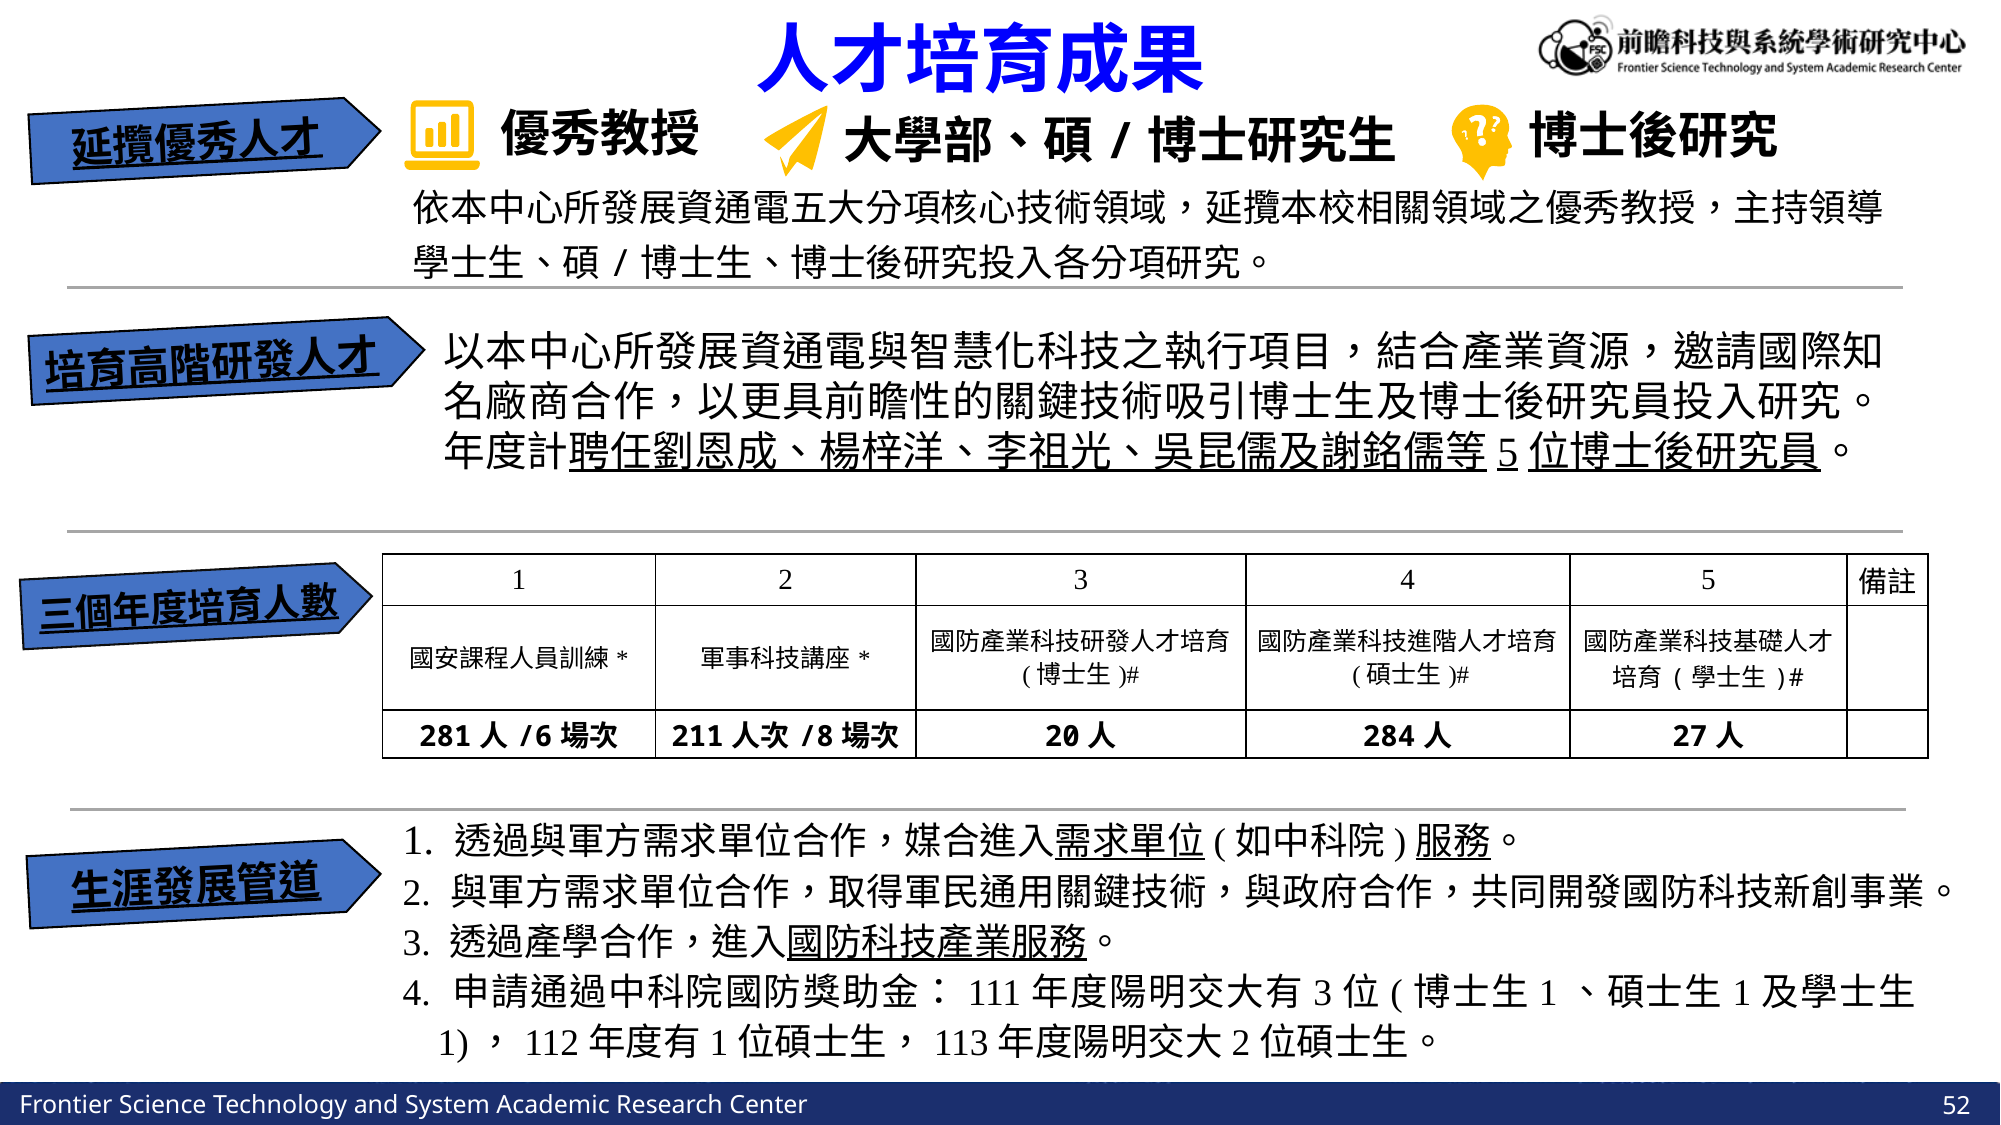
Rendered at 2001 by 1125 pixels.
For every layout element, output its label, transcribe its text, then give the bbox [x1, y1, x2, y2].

text_box 三個年度培育人數 [18, 562, 374, 651]
table_header 5 [1571, 555, 1846, 605]
table_cell 國防產業科技進階人才培育 (碩士生)# [1247, 606, 1569, 709]
table_header 備註 [1848, 555, 1927, 605]
table_cell 國防產業科技研發人才培育 (博士生)# [917, 606, 1245, 709]
text_box [404, 160, 480, 167]
text_box 依本中心所發展資通電五大分項核心技術領域，延攬本校相關領域之優秀教授，主持領導學士生、碩/博士生、博士後研究投入各分項研究。 [398, 167, 1899, 287]
table_header 2 [656, 555, 915, 605]
text_box [1451, 104, 1512, 167]
table_cell 20人 [917, 711, 1245, 757]
table_cell 284人 [1247, 711, 1569, 757]
table_cell 軍事科技講座* [656, 606, 915, 709]
table_cell 281人/6場次 [383, 711, 655, 757]
text_box 人才培育成果 [741, 4, 1221, 109]
text_box 培育高階研發人才 [27, 316, 426, 406]
table_cell 27人 [1571, 711, 1846, 757]
table_cell 國安課程人員訓練* [383, 606, 655, 709]
table_cell [1848, 606, 1927, 709]
text_box 生涯發展管道 [25, 838, 383, 930]
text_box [428, 269, 1899, 287]
text_box 1. 透過與軍方需求單位合作，媒合進入需求單位(如中科院)服務。 2. 與軍方需求單位合作，取得軍民通用關鍵技術，與政府合作，共同開發國防科技新創事業。 3. 透過產學合作，進入國防科技產業服務。 4. 申請通過中科院國防獎助金：111年度陽明交大有3位(博士生1、碩士生1及學士生1)，112年度有1位碩士生，113年度陽明交大2位碩士生。 [387, 805, 1940, 1071]
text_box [428, 288, 1899, 484]
text_box 延攬優秀人才 [27, 96, 382, 186]
text_box [764, 109, 828, 167]
table_header 1 [383, 555, 655, 605]
text_box 優秀教授 [485, 99, 765, 167]
table_header 4 [1247, 555, 1569, 605]
text_box [410, 100, 474, 158]
table_cell [1848, 711, 1927, 757]
text_box 博士後研究 [1513, 97, 1850, 167]
table_cell 211人次/8場次 [656, 711, 915, 757]
table_cell 國防產業科技基礎人才培育(學士生)# [1571, 606, 1846, 709]
text_box 大學部、碩/博士研究生 [828, 110, 1438, 167]
picture [1529, 0, 1980, 89]
table_header 3 [917, 555, 1245, 605]
